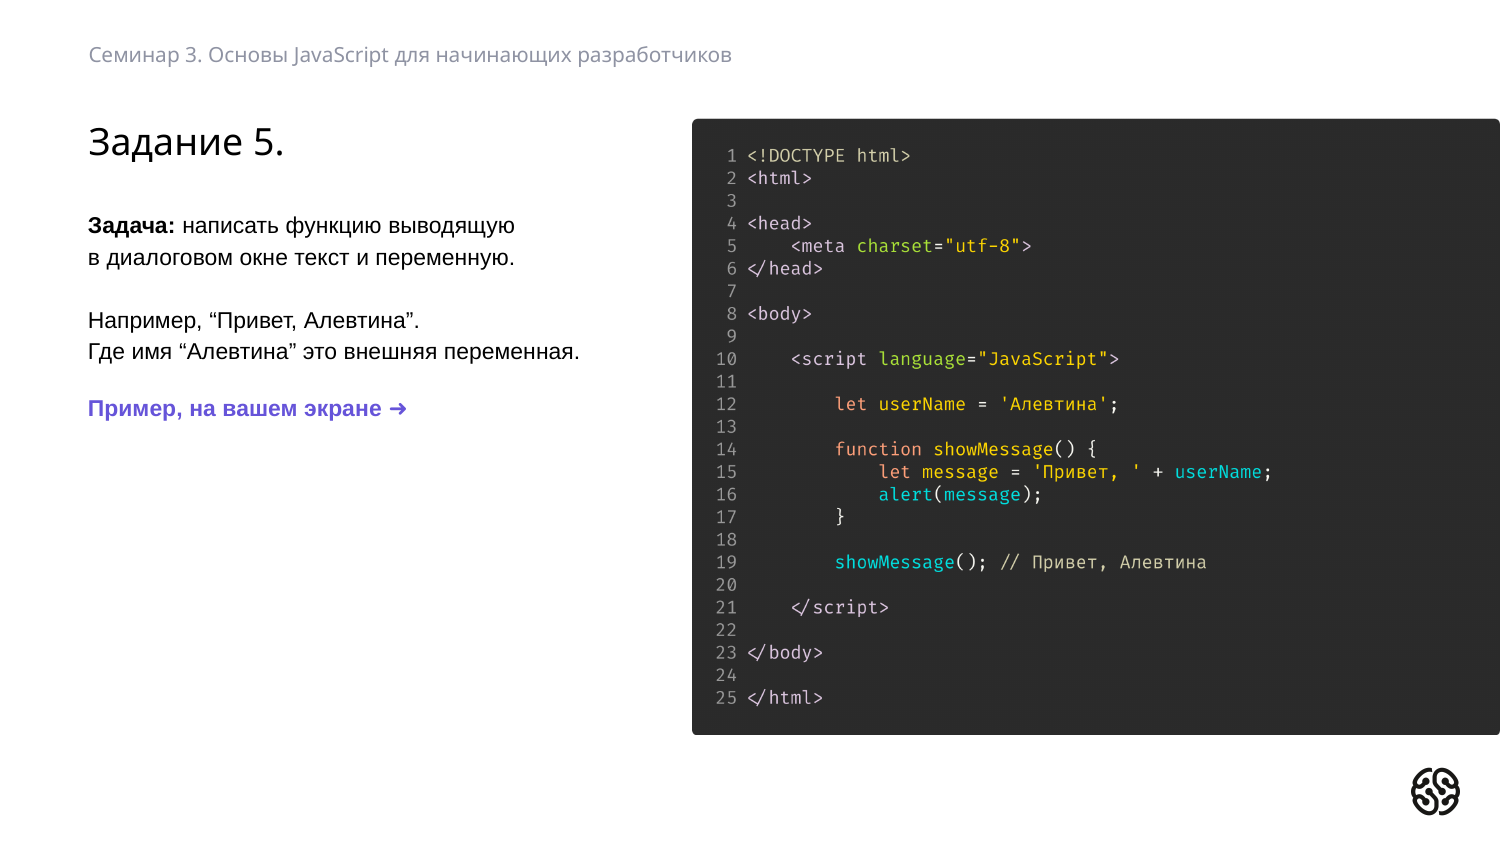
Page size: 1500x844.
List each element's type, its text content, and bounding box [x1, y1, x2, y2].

picture [691, 117, 1500, 735]
title Задание 5. [88, 118, 689, 178]
picture [1411, 767, 1460, 816]
subtitle Задача: написать функцию выводящую в диалоговом окне текст и переменную. Например, “Привет, Алевтина”. Где имя “Алевтина” это внешняя переменная. Пример, на вашем экране ➜ [87, 206, 598, 739]
subtitle Семинар 3. Основы JavaScript для начинающих разработчиков [88, 24, 1412, 84]
